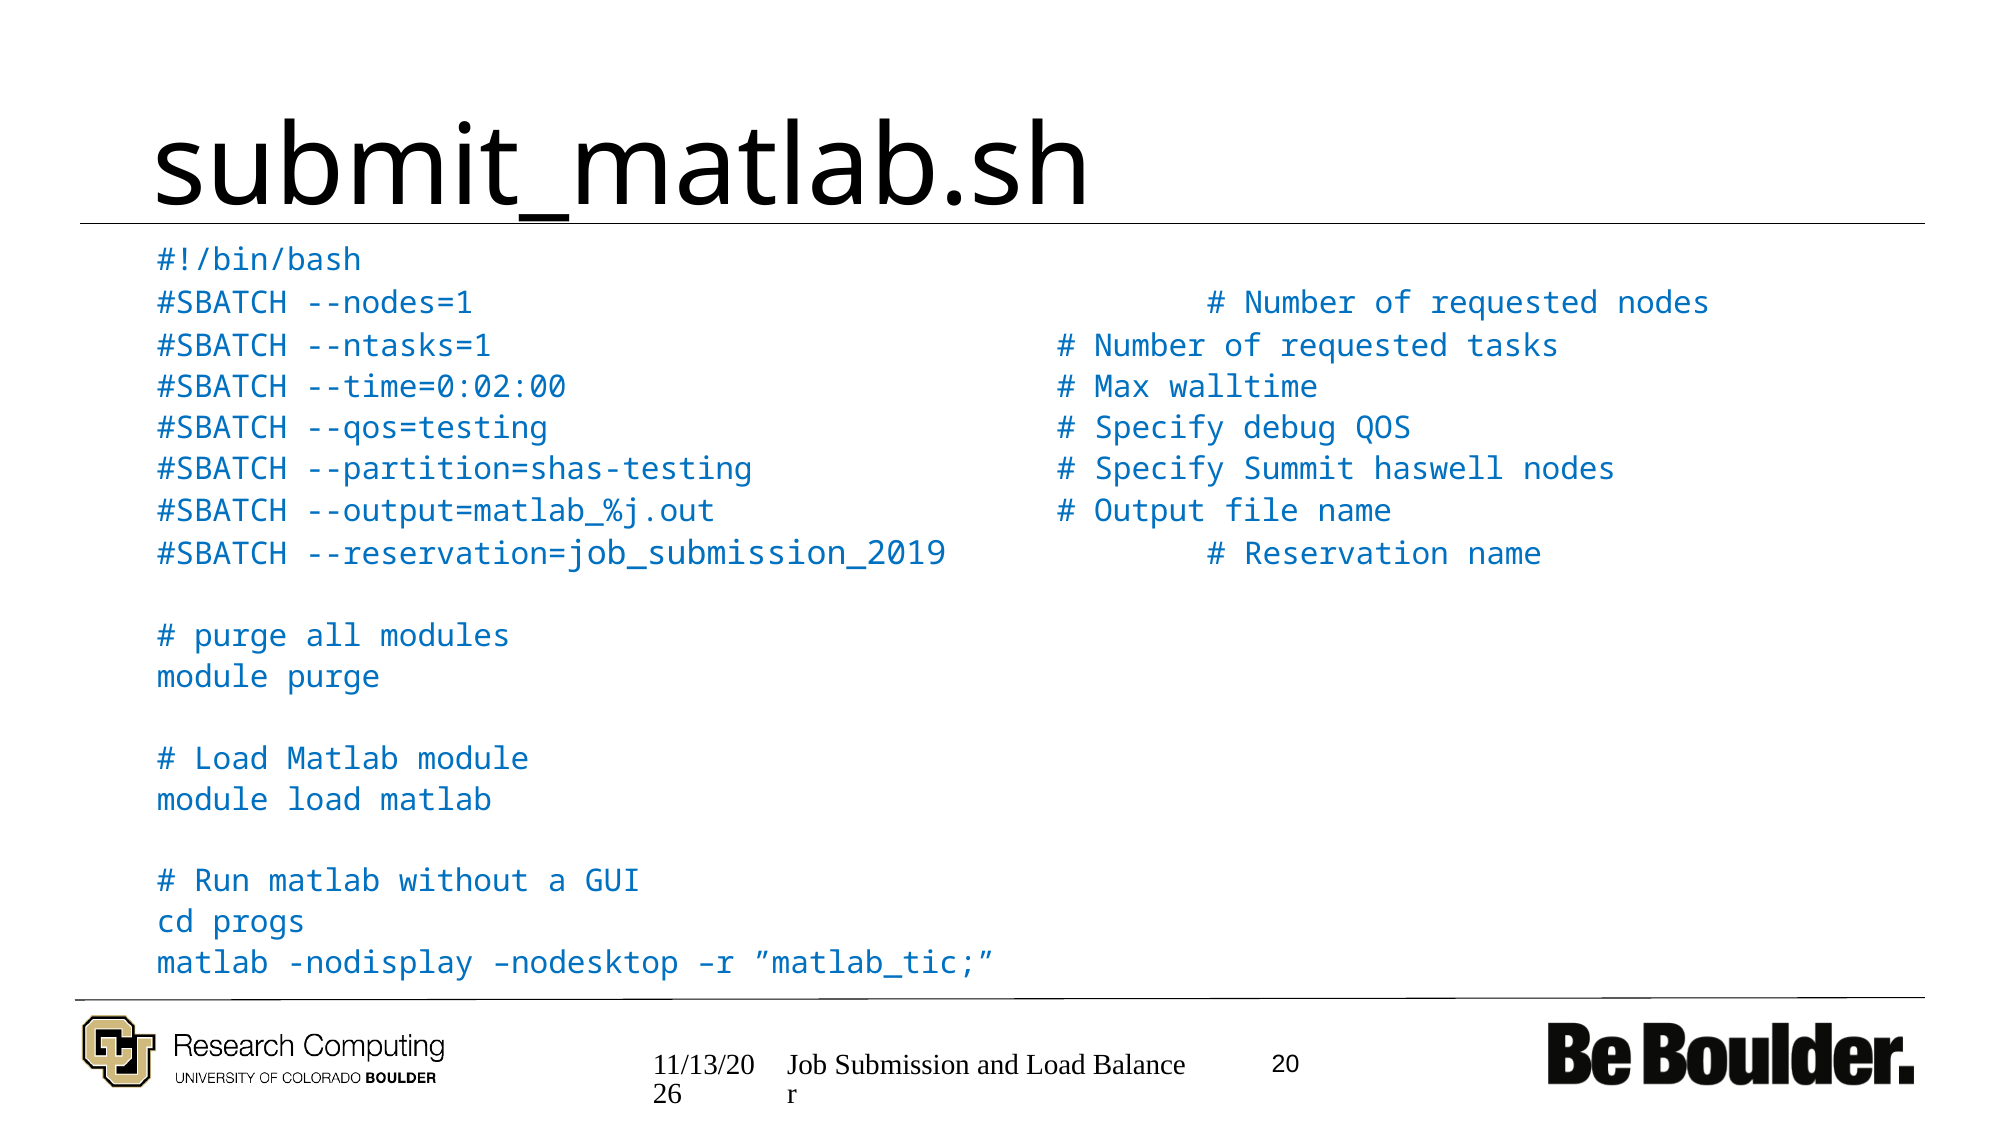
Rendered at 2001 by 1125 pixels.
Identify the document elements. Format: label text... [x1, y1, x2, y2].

slide_number 20 [1202, 1032, 1315, 1093]
text_box #!/bin/bash #SBATCH --nodes=1 # Number of requested nodes #SBATCH --ntasks=1 # Number of requested tasks #SBATCH --time=0:02:00 # Max walltime #SBATCH --qos=testing # Specify debug QOS #SBATCH --partition=shas-testing # Specify Summit haswell nodes #SBATCH --output=matlab_%j.out # Output file name #SBATCH --reservation=job_submission_2019 # Reservation name # purge all modules module purge # Load Matlab module module load matlab # Run matlab without a GUI cd progs matlab -nodisplay –nodesktop –r ”matlab_tic;” [154, 233, 1767, 980]
picture [81, 1015, 444, 1088]
title submit_matlab.sh [137, 59, 1863, 278]
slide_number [637, 1032, 772, 1093]
picture [1524, 1015, 1938, 1088]
footer Job Submission and Load Balancer [772, 1032, 1202, 1093]
